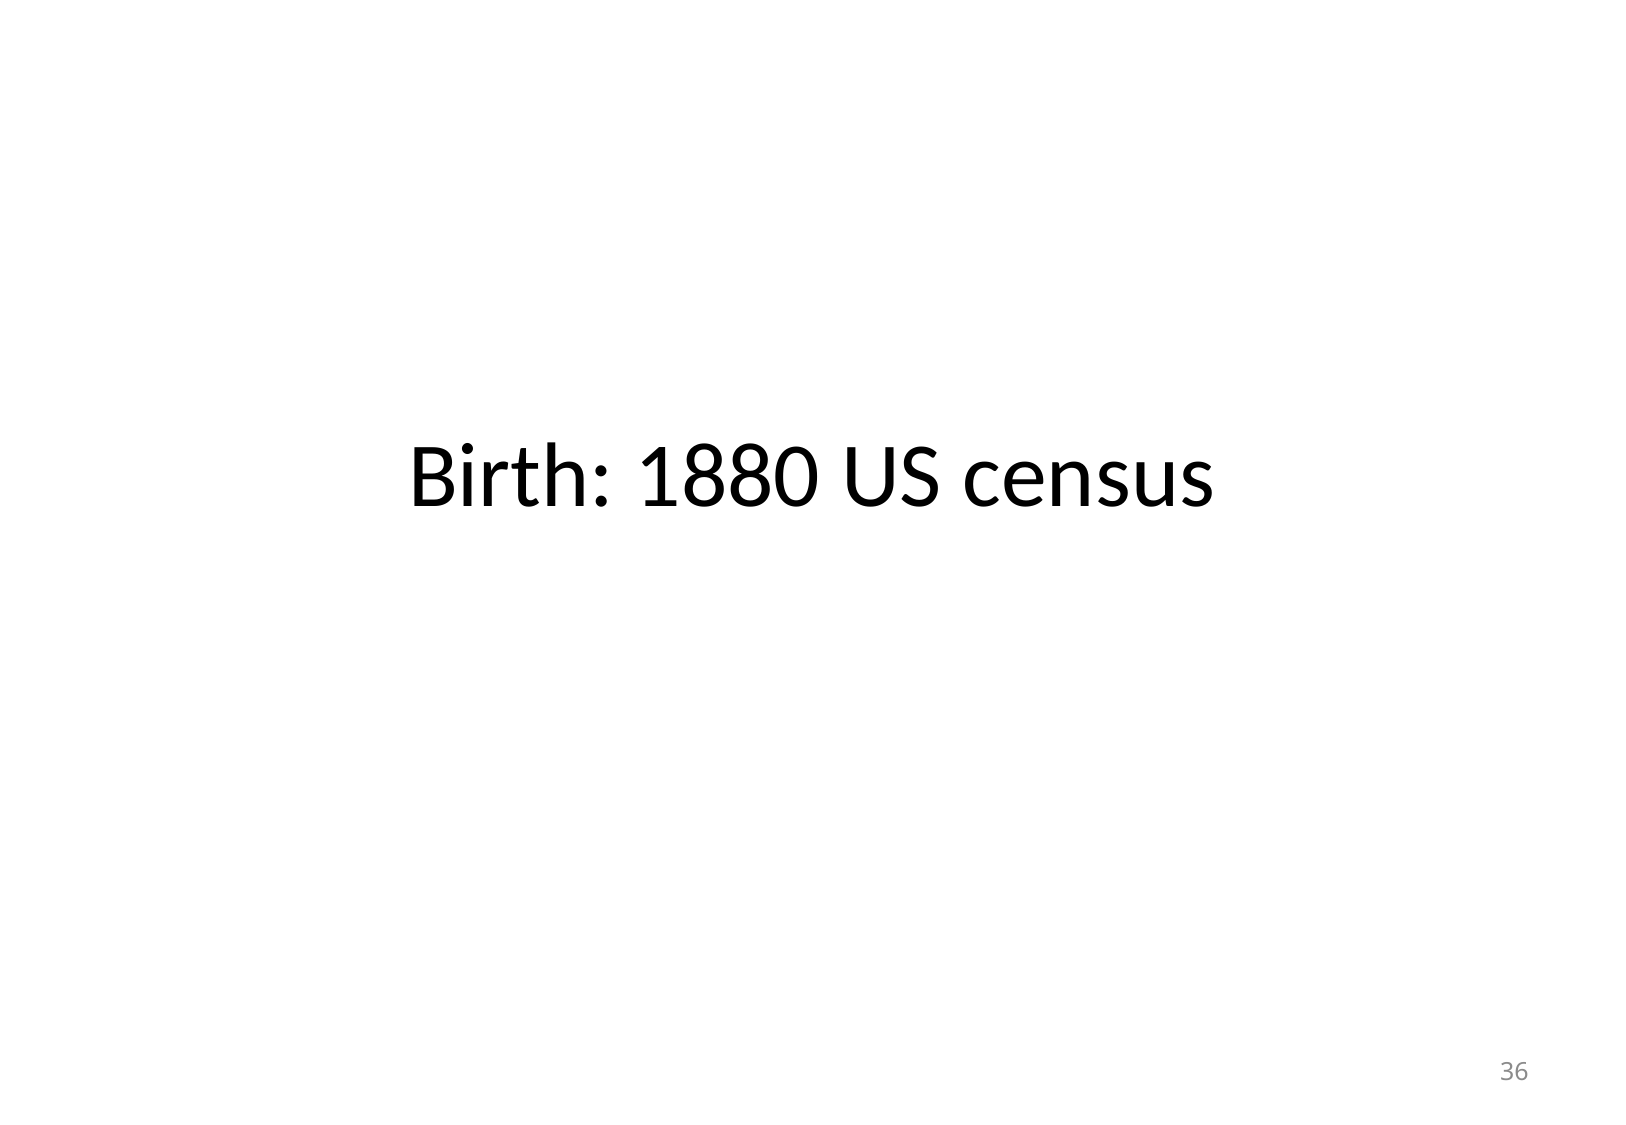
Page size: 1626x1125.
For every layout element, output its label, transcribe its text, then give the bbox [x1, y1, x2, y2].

title Birth: 1880 US census [121, 349, 1504, 591]
slide_number 36 [1164, 1042, 1544, 1103]
